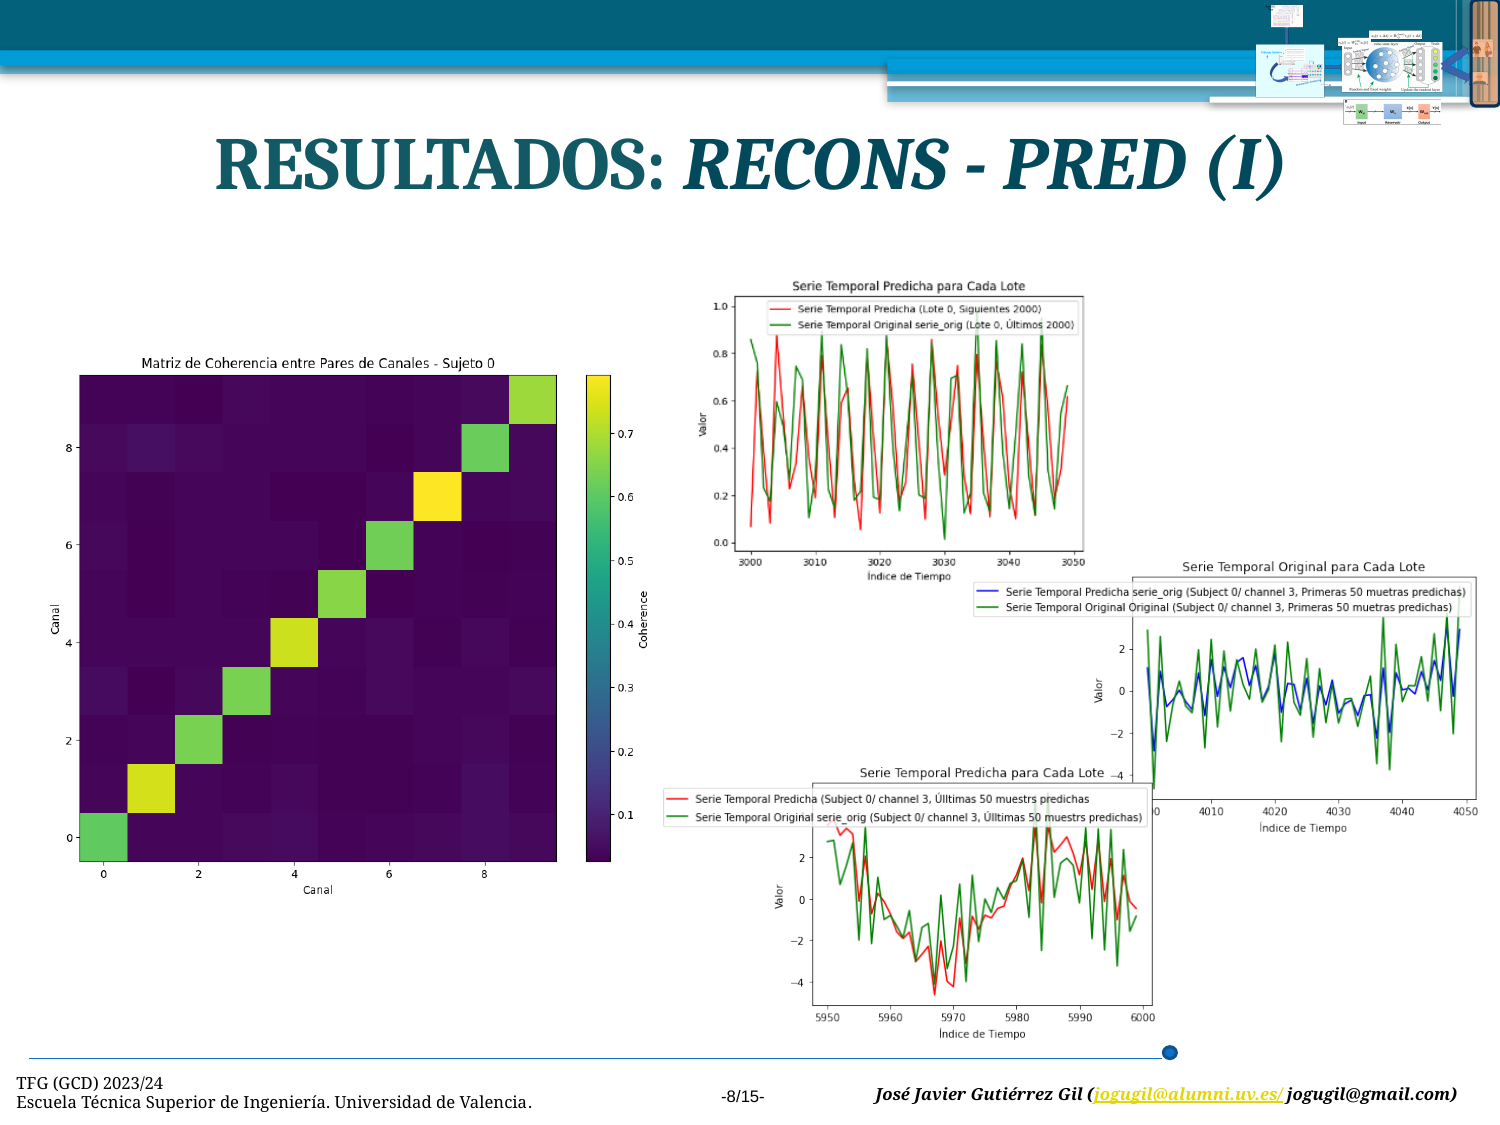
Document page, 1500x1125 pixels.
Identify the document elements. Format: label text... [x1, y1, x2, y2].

picture [42, 274, 1486, 1047]
text_box -8/15- [693, 1078, 798, 1114]
text_box resultados: recons - pred (I) [4, 106, 1500, 212]
text_box TFG (GCD) 2023/24 Escuela Técnica Superior de Ingeniería. Universidad de Valencia. [1, 1059, 606, 1125]
text_box [1162, 1045, 1178, 1057]
picture [1242, 0, 1500, 131]
text_box José Javier Gutiérrez Gil (jogugil@alumni.uv.es/ jogugil@gmail.com) [950, 1057, 1473, 1125]
